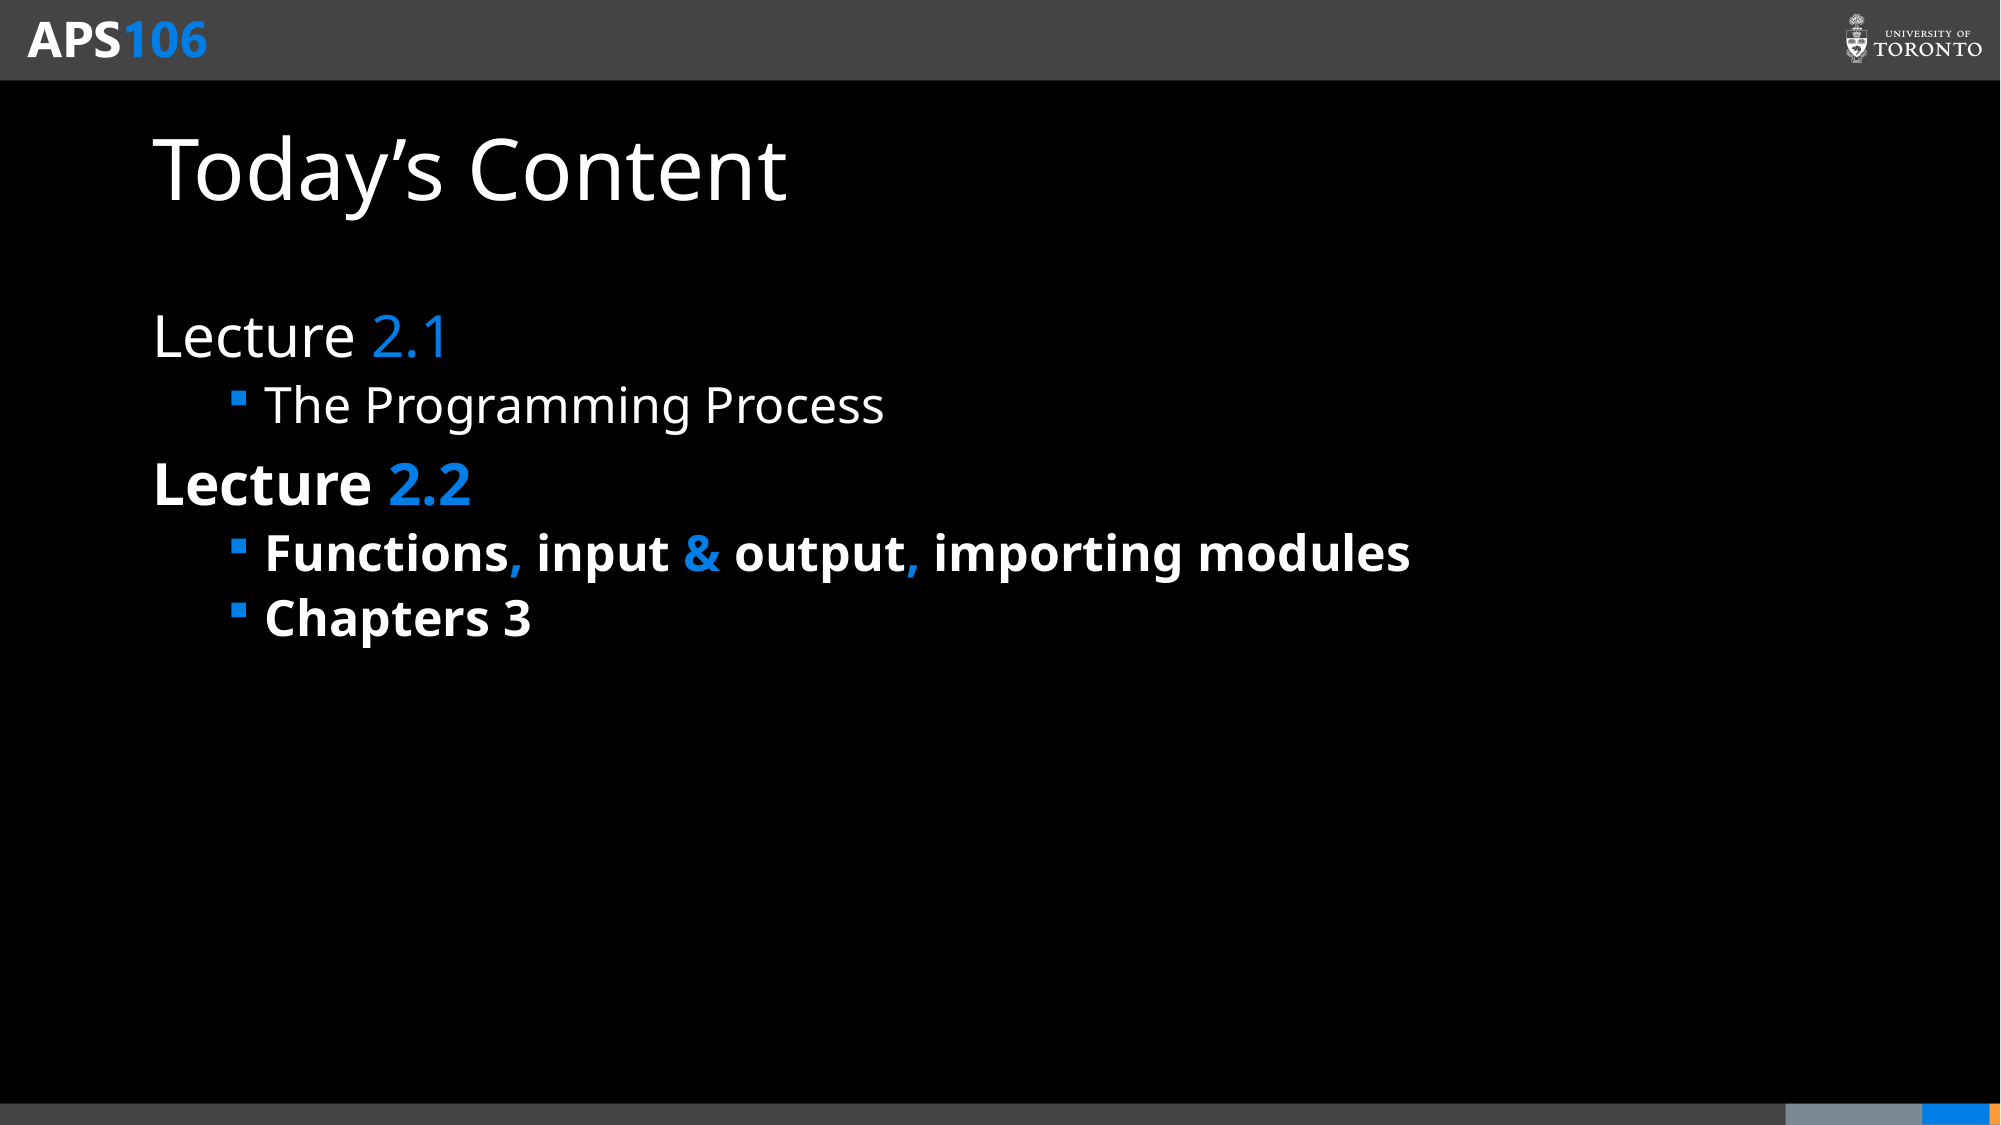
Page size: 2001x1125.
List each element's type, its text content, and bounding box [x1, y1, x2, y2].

picture [0, 0, 2001, 1125]
title Today’s Content [137, 119, 1863, 227]
list Lecture 2.1 The Programming Process Lecture 2.2 Functions, input & output, importing modules Chapters 3 [137, 299, 1863, 1093]
